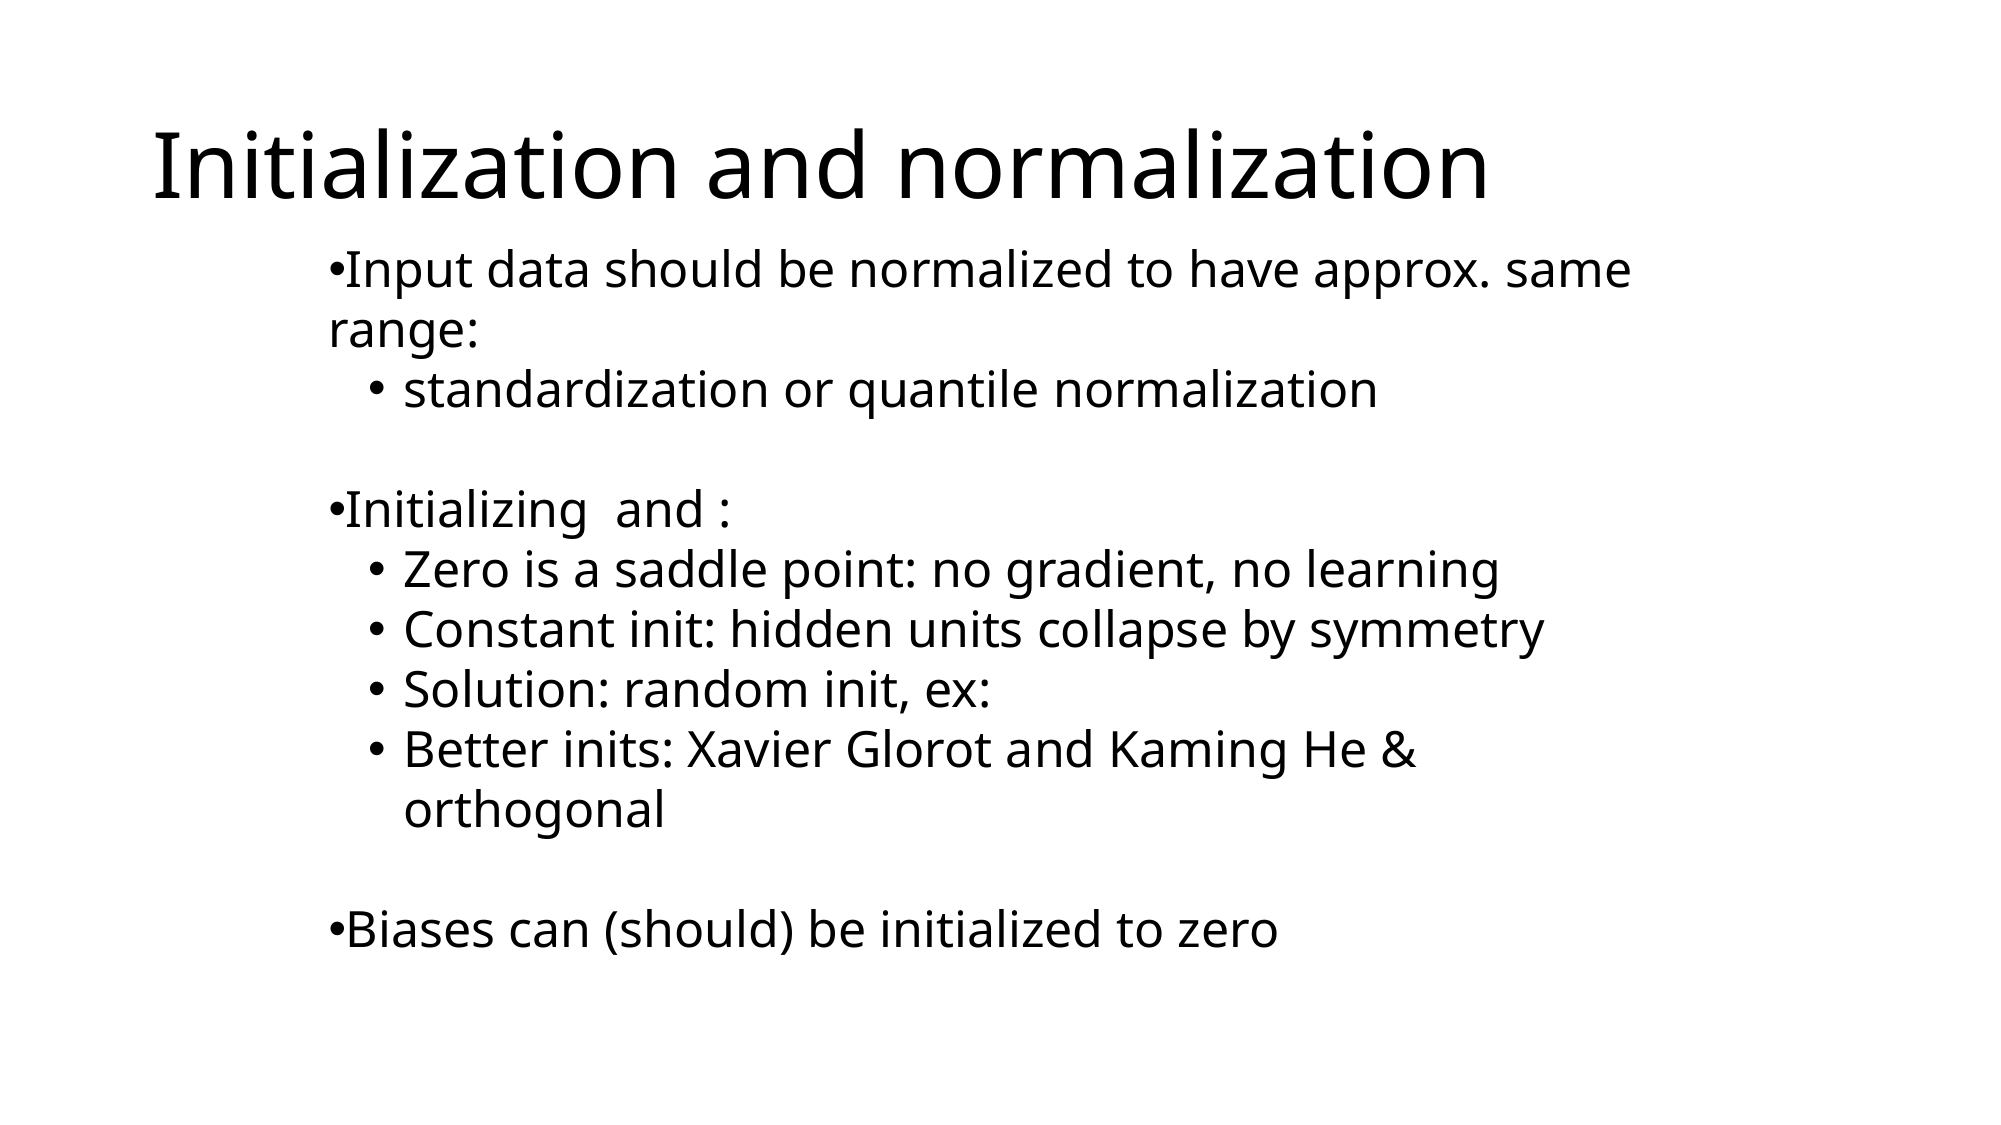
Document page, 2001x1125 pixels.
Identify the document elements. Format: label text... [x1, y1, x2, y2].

title Initialization and normalization [137, 59, 1863, 278]
